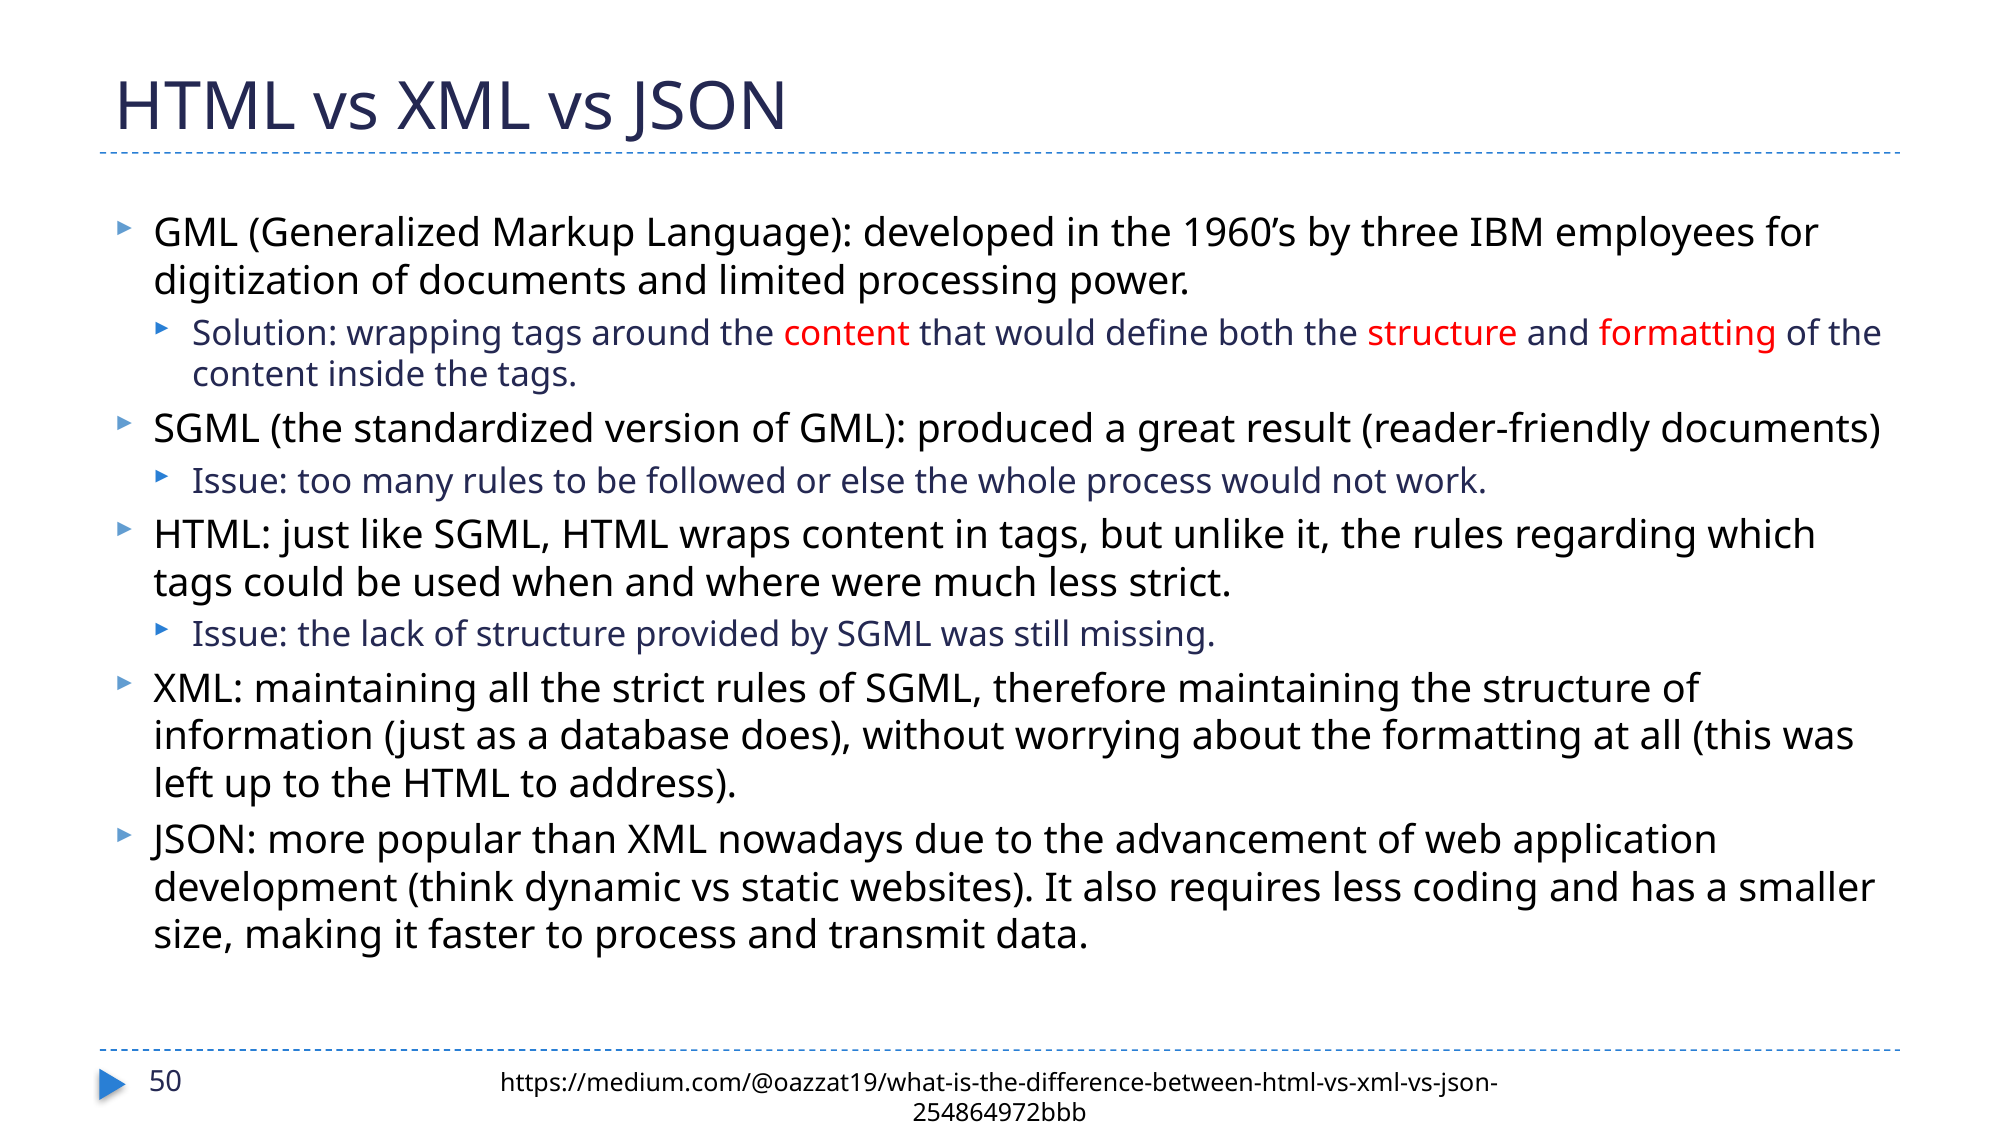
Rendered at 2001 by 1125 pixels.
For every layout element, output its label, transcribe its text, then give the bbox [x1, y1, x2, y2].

list GML (Generalized Markup Language): developed in the 1960’s by three IBM employees for digitization of documents and limited processing power. Solution: wrapping tags around the content that would define both the structure and formatting of the content inside the tags. SGML (the standardized version of GML): produced a great result (reader-friendly documents) Issue: too many rules to be followed or else the whole process would not work. HTML: just like SGML, HTML wraps content in tags, but unlike it, the rules regarding which tags could be used when and where were much less strict. Issue: the lack of structure provided by SGML was still missing. XML: maintaining all the strict rules of SGML, therefore maintaining the structure of information (just as a database does), without worrying about the formatting at all (this was left up to the HTML to address). JSON: more popular than XML nowadays due to the advancement of web application development (think dynamic vs static websites). It also requires less coding and has a smaller size, making it faster to process and transmit data. [99, 200, 1900, 1010]
slide_number 50 [133, 1055, 568, 1103]
text_box https://medium.com/@oazzat19/what-is-the-difference-between-html-vs-xml-vs-json-254864972bbb [478, 1059, 1522, 1125]
title HTML vs XML vs JSON [99, 24, 1900, 151]
